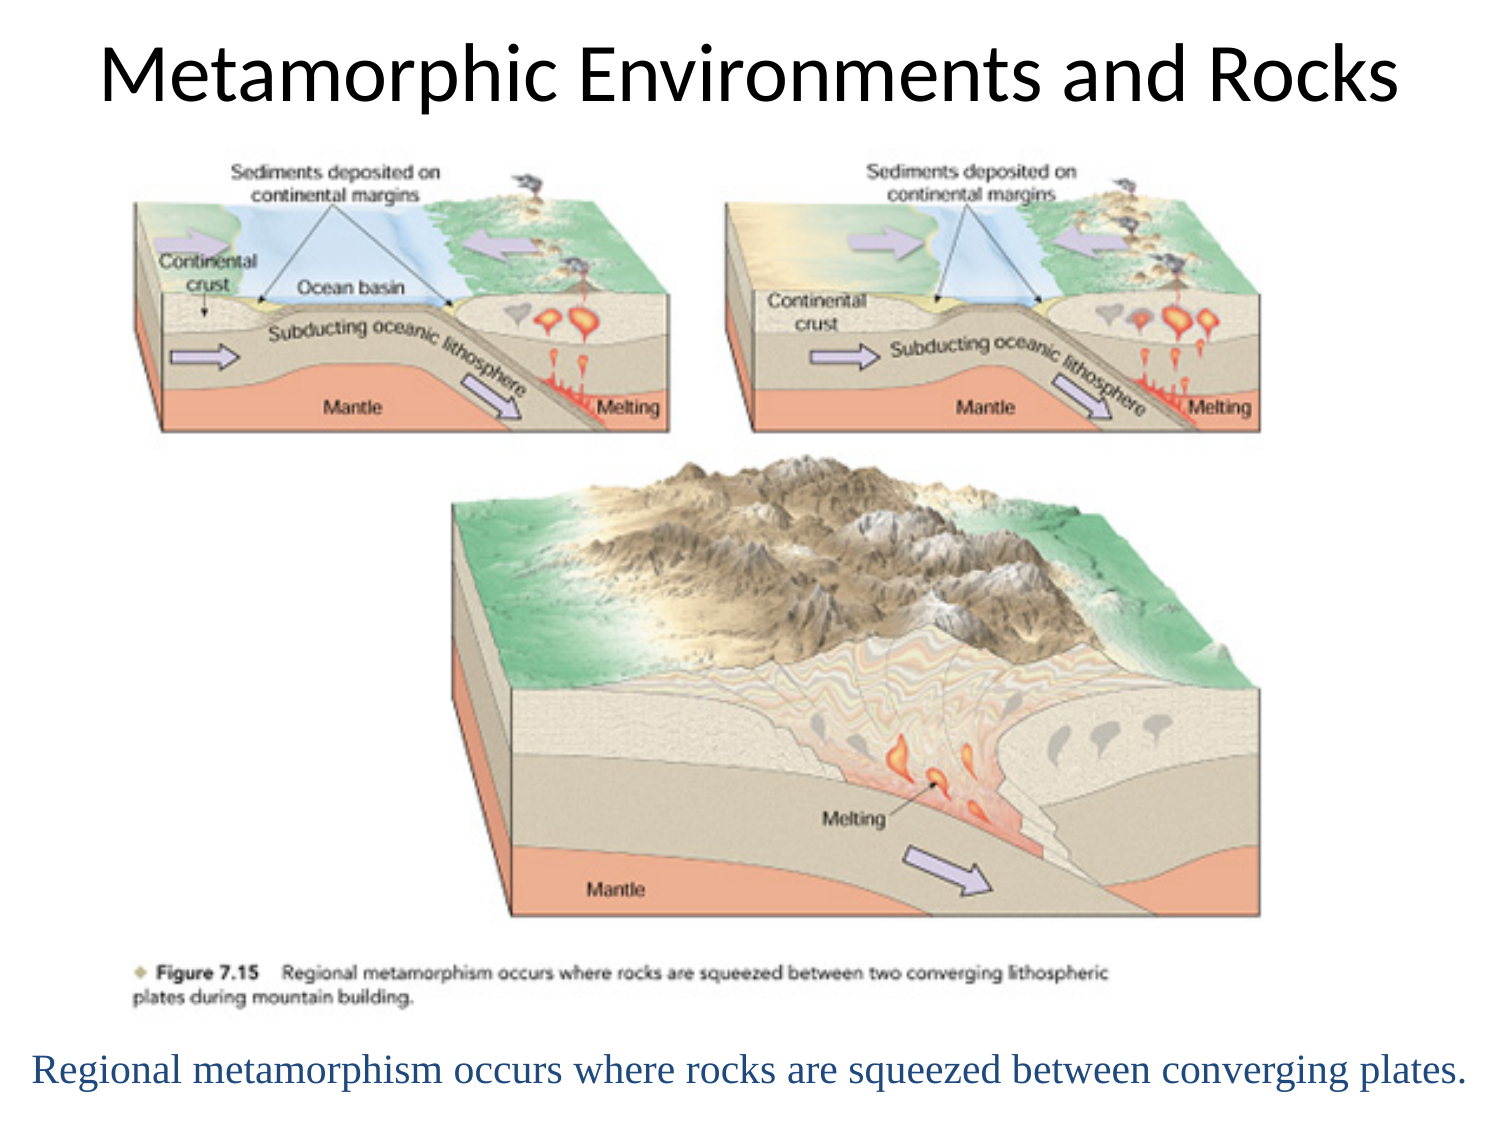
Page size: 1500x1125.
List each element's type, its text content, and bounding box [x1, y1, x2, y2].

picture [111, 148, 1278, 1020]
title Metamorphic Environments and Rocks [0, 0, 1500, 138]
text_box Regional metamorphism occurs where rocks are squeezed between converging plates. [0, 1034, 1500, 1100]
